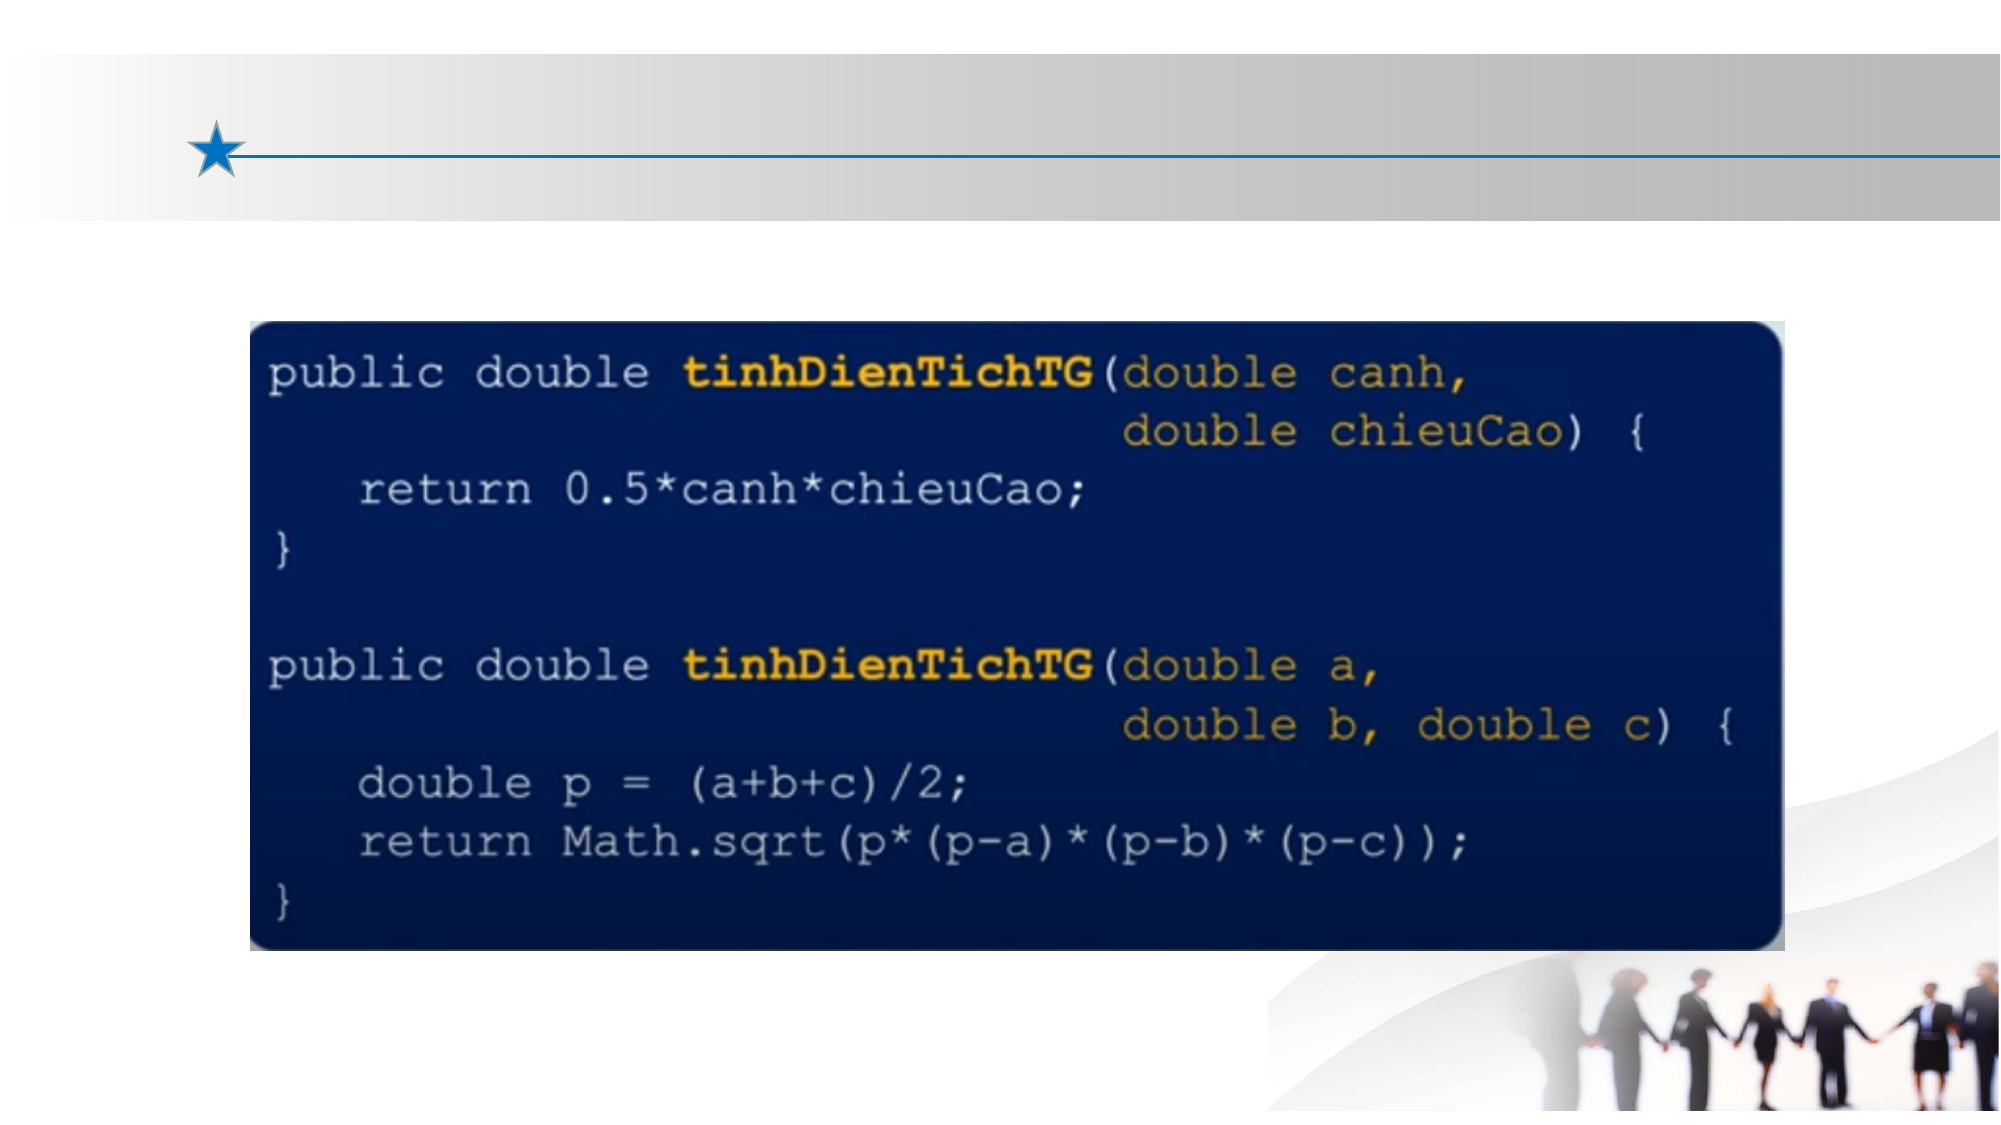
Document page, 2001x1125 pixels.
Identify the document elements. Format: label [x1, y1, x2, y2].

picture [1268, 728, 1999, 1111]
title [99, 44, 1901, 233]
list [250, 321, 1785, 952]
slide_number [1433, 1024, 1900, 1103]
